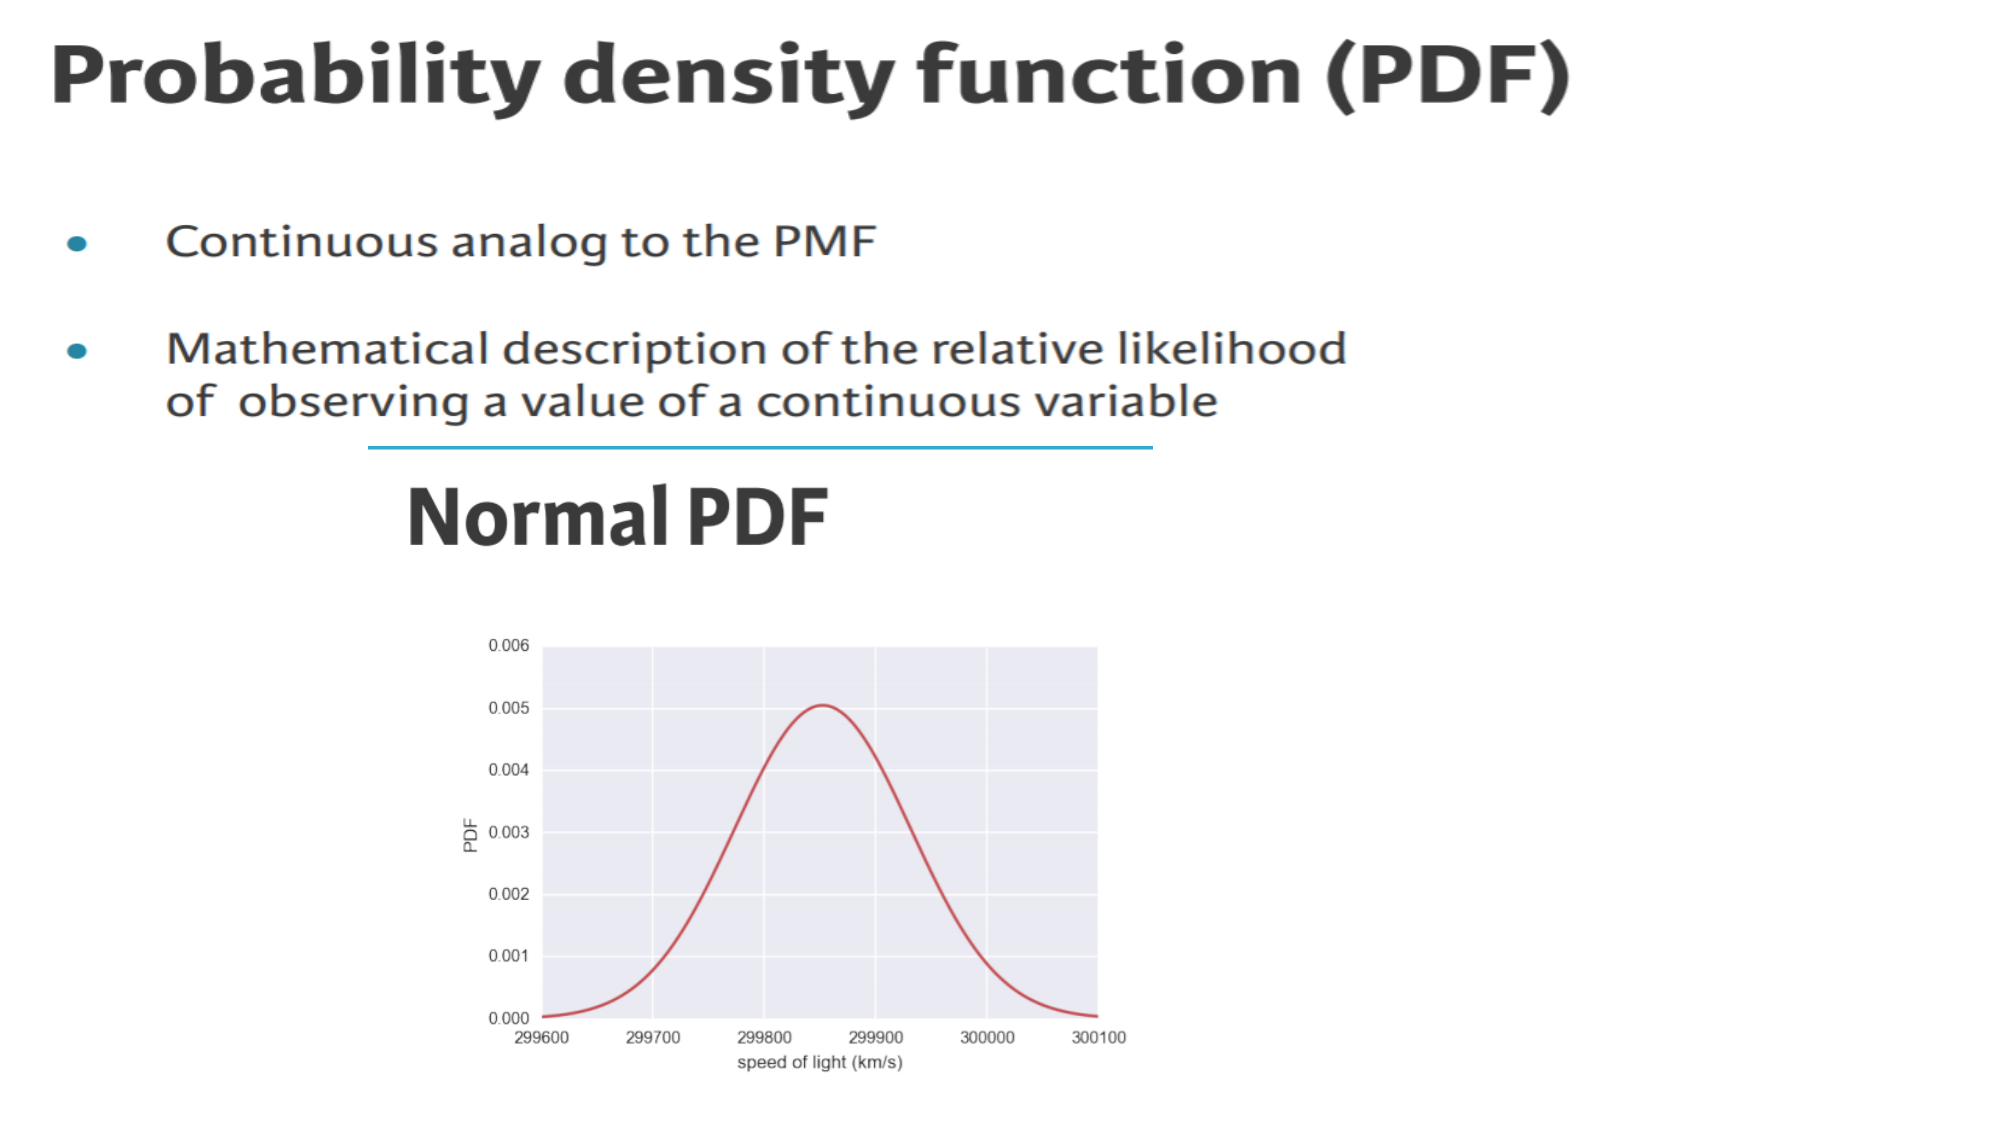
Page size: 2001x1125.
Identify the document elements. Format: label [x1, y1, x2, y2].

picture [0, 18, 1619, 1092]
